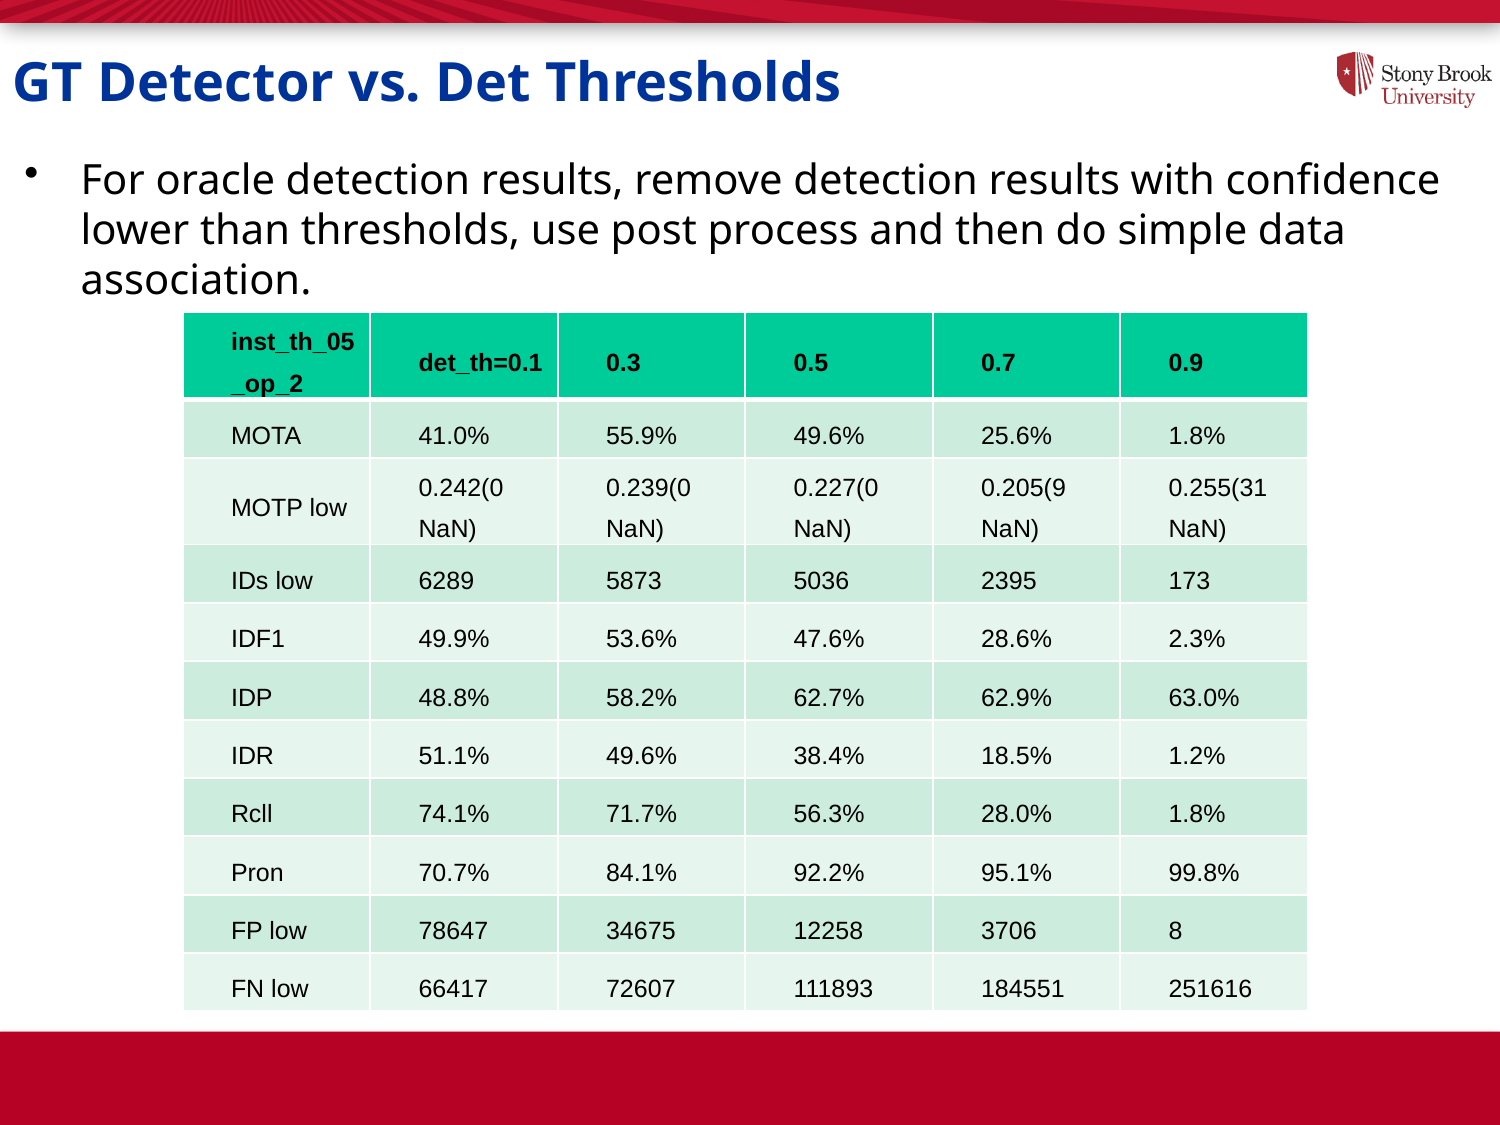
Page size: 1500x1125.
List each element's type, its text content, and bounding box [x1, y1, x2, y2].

table_cell 25.6% [934, 402, 1119, 457]
table_header 0.7 [934, 313, 1119, 397]
table_cell 95.1% [934, 837, 1119, 894]
table_cell 2395 [934, 545, 1119, 602]
table_cell 78647 [371, 896, 557, 952]
table_cell 49.9% [371, 604, 557, 660]
table_cell 1.8% [1121, 779, 1307, 835]
table_cell 49.6% [746, 402, 932, 457]
table_cell 0.239(0 NaN) [559, 459, 744, 544]
table_cell IDP [184, 662, 369, 719]
table_cell 251616 [1121, 954, 1307, 1010]
table_cell 111893 [746, 954, 932, 1010]
table_cell 1.2% [1121, 721, 1307, 777]
table_cell Rcll [184, 779, 369, 835]
table_cell 74.1% [371, 779, 557, 835]
table_cell 92.2% [746, 837, 932, 894]
table_cell 12258 [746, 896, 932, 952]
table_cell 18.5% [934, 721, 1119, 777]
picture [1479, 52, 1492, 108]
table_cell 48.8% [371, 662, 557, 719]
table_cell IDs low [184, 545, 369, 602]
table_cell 2.3% [1121, 604, 1307, 660]
table_cell 62.9% [934, 662, 1119, 719]
table_cell 0.227(0 NaN) [746, 459, 932, 544]
table_cell 0.205(9 NaN) [934, 459, 1119, 544]
table_cell 38.4% [746, 721, 932, 777]
table_cell 71.7% [559, 779, 744, 835]
table_cell 63.0% [1121, 662, 1307, 719]
table_cell 70.7% [371, 837, 557, 894]
table_cell 5873 [559, 545, 744, 602]
table_cell MOTP low [184, 459, 369, 544]
table_cell 49.6% [559, 721, 744, 777]
table_header inst_th_05_op_2 [184, 313, 369, 397]
picture [0, 0, 1500, 23]
table_cell MOTA [184, 402, 369, 457]
table_cell 72607 [559, 954, 744, 1010]
table_cell 53.6% [559, 604, 744, 660]
table_cell 66417 [371, 954, 557, 1010]
table_header 0.5 [746, 313, 932, 397]
title GT Detector vs. Det Thresholds [12, 27, 1479, 146]
table_cell 0.242(0 NaN) [371, 459, 557, 544]
table_cell 6289 [371, 545, 557, 602]
table_cell 41.0% [371, 402, 557, 457]
table_cell FP low [184, 896, 369, 952]
table_cell 34675 [559, 896, 744, 952]
table_cell FN low [184, 954, 369, 1010]
table_header 0.3 [559, 313, 744, 397]
table_cell Pron [184, 837, 369, 894]
table_cell IDR [184, 721, 369, 777]
table_header det_th=0.1 [371, 313, 557, 397]
table_cell 3706 [934, 896, 1119, 952]
table_cell 173 [1121, 545, 1307, 602]
table_cell 184551 [934, 954, 1119, 1010]
table_cell 8 [1121, 896, 1307, 952]
table_cell 5036 [746, 545, 932, 602]
table_cell 56.3% [746, 779, 932, 835]
table_cell 28.0% [934, 779, 1119, 835]
table_cell 0.255(31 NaN) [1121, 459, 1307, 544]
table_cell 1.8% [1121, 402, 1307, 457]
table_cell 99.8% [1121, 837, 1307, 894]
table_cell 62.7% [746, 662, 932, 719]
table_cell 84.1% [559, 837, 744, 894]
table_header 0.9 [1121, 313, 1307, 397]
table_cell IDF1 [184, 604, 369, 660]
table_cell 58.2% [559, 662, 744, 719]
table_cell 28.6% [934, 604, 1119, 660]
table_cell 51.1% [371, 721, 557, 777]
table_cell 47.6% [746, 604, 932, 660]
list For oracle detection results, remove detection results with confidence lower than thresholds, use post process and then do simple data association. [24, 152, 1479, 951]
table_cell 55.9% [559, 402, 744, 457]
